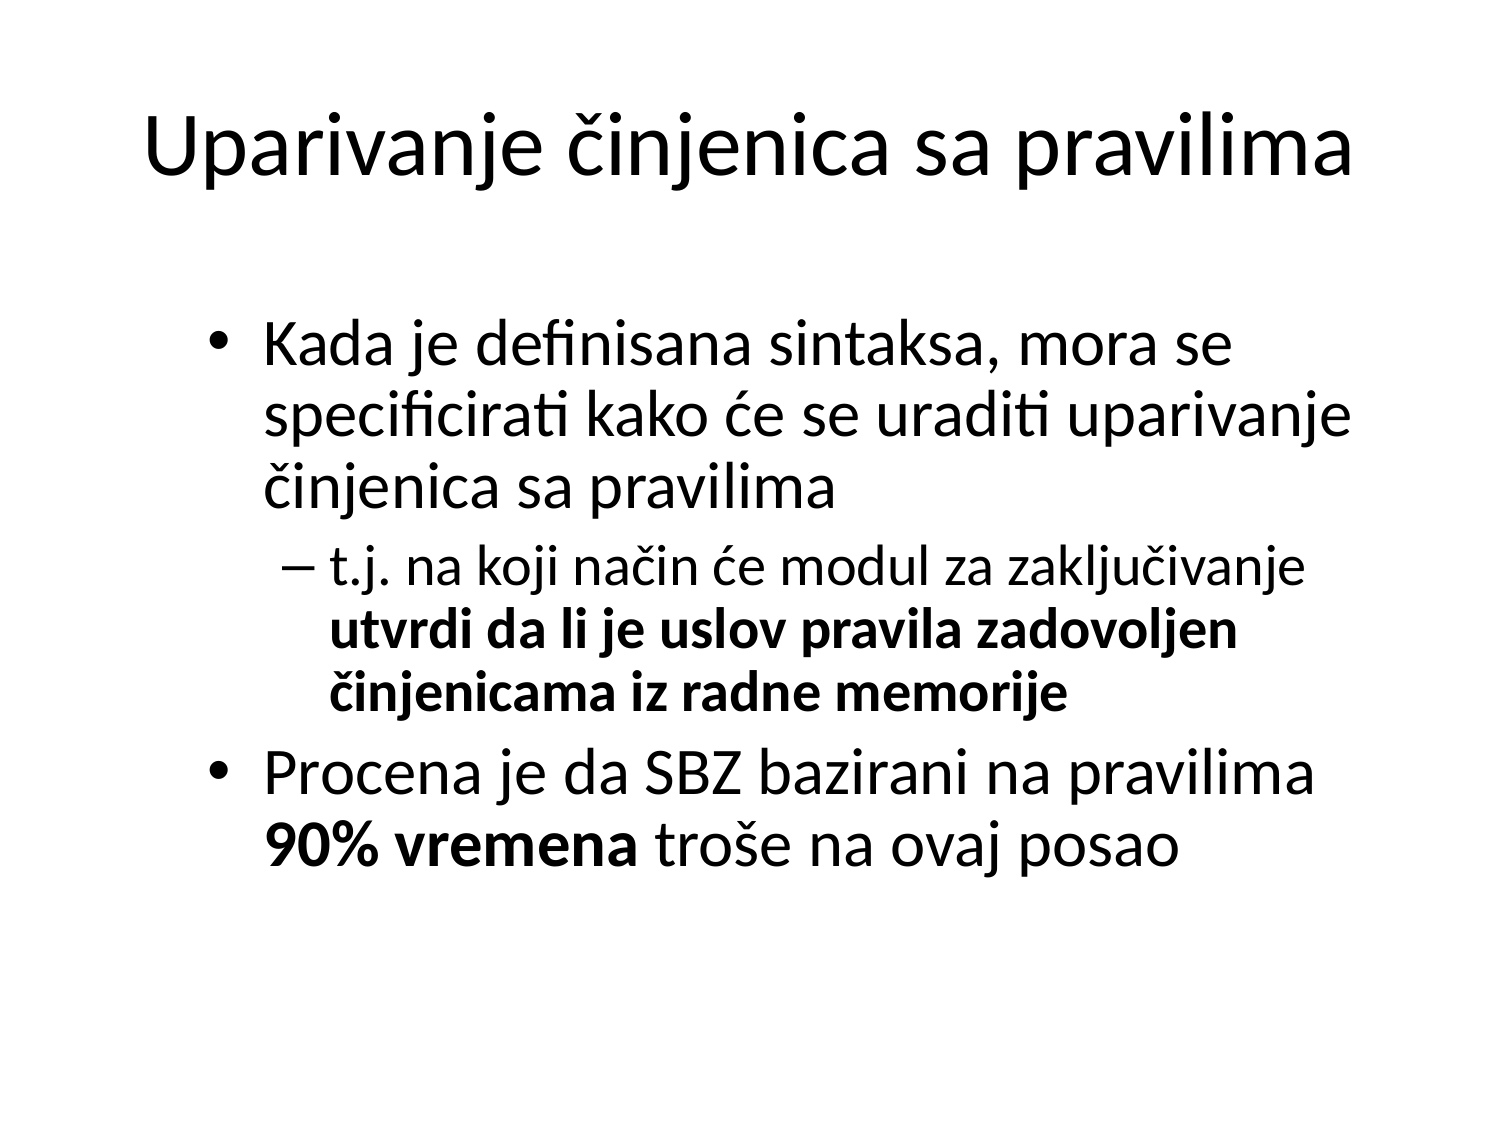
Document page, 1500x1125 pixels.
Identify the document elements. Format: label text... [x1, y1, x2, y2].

title Uparivanje činjenica sa pravilima [75, 45, 1425, 233]
list Kada je definisana sintaksa, mora se specificirati kako će se uraditi uparivanje činjenica sa pravilima t.j. na koji način će modul za zaključivanje utvrdi da li je uslov pravila zadovoljen činjenicama iz radne memorije Procena je da SBZ bazirani na pravilima 90% vremena troše na ovaj posao [192, 299, 1425, 1044]
